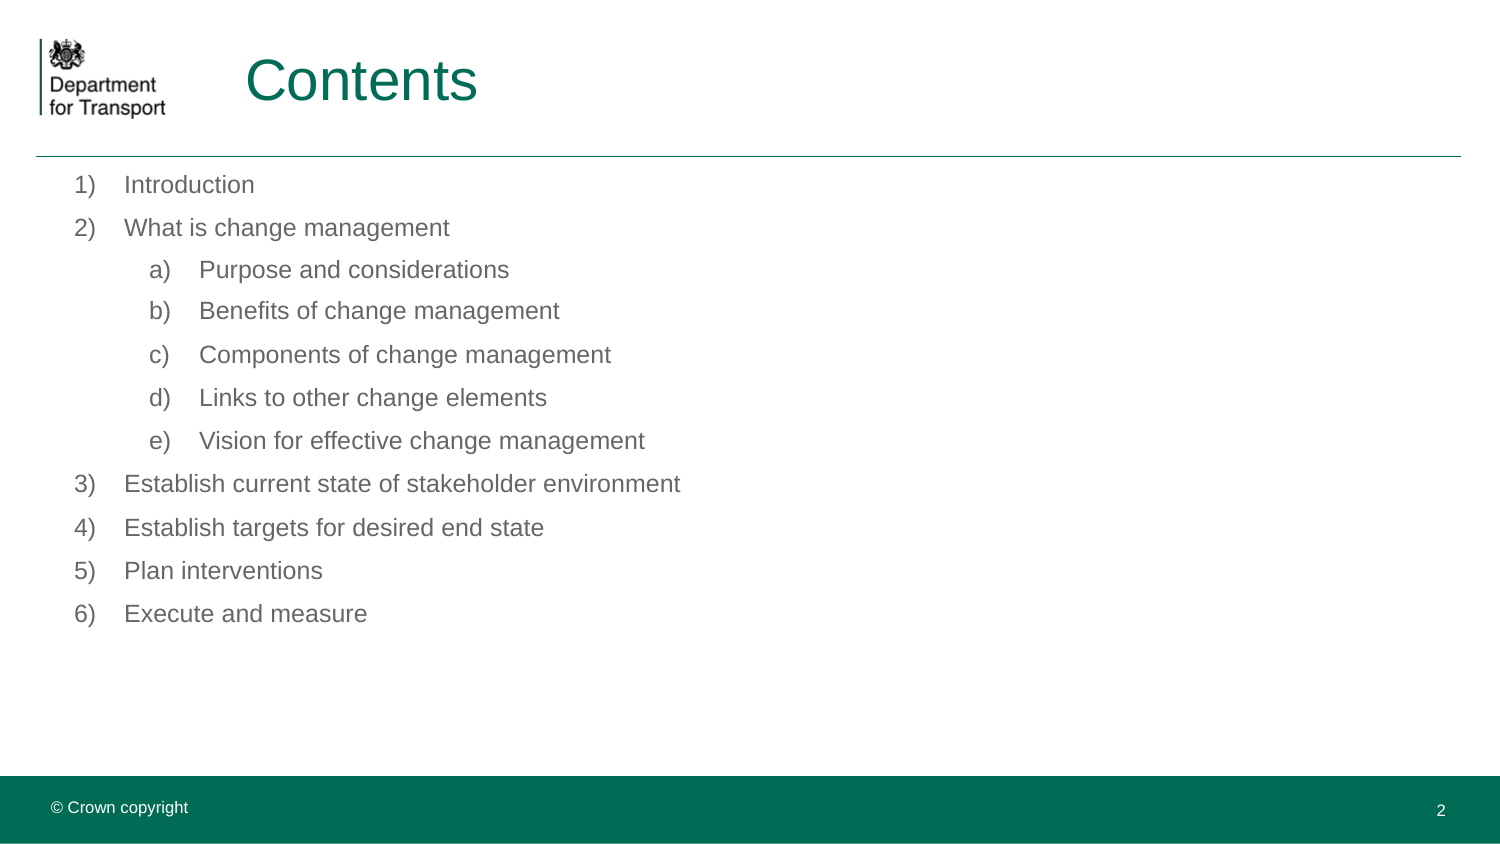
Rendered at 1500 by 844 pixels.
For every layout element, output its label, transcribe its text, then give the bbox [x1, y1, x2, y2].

title Contents [229, 35, 1460, 119]
list Introduction What is change management Purpose and considerations Benefits of change management Components of change management Links to other change elements Vision for effective change management Establish current state of stakeholder environment Establish targets for desired end state Plan interventions Execute and measure [34, 153, 1460, 769]
picture [35, 35, 179, 123]
